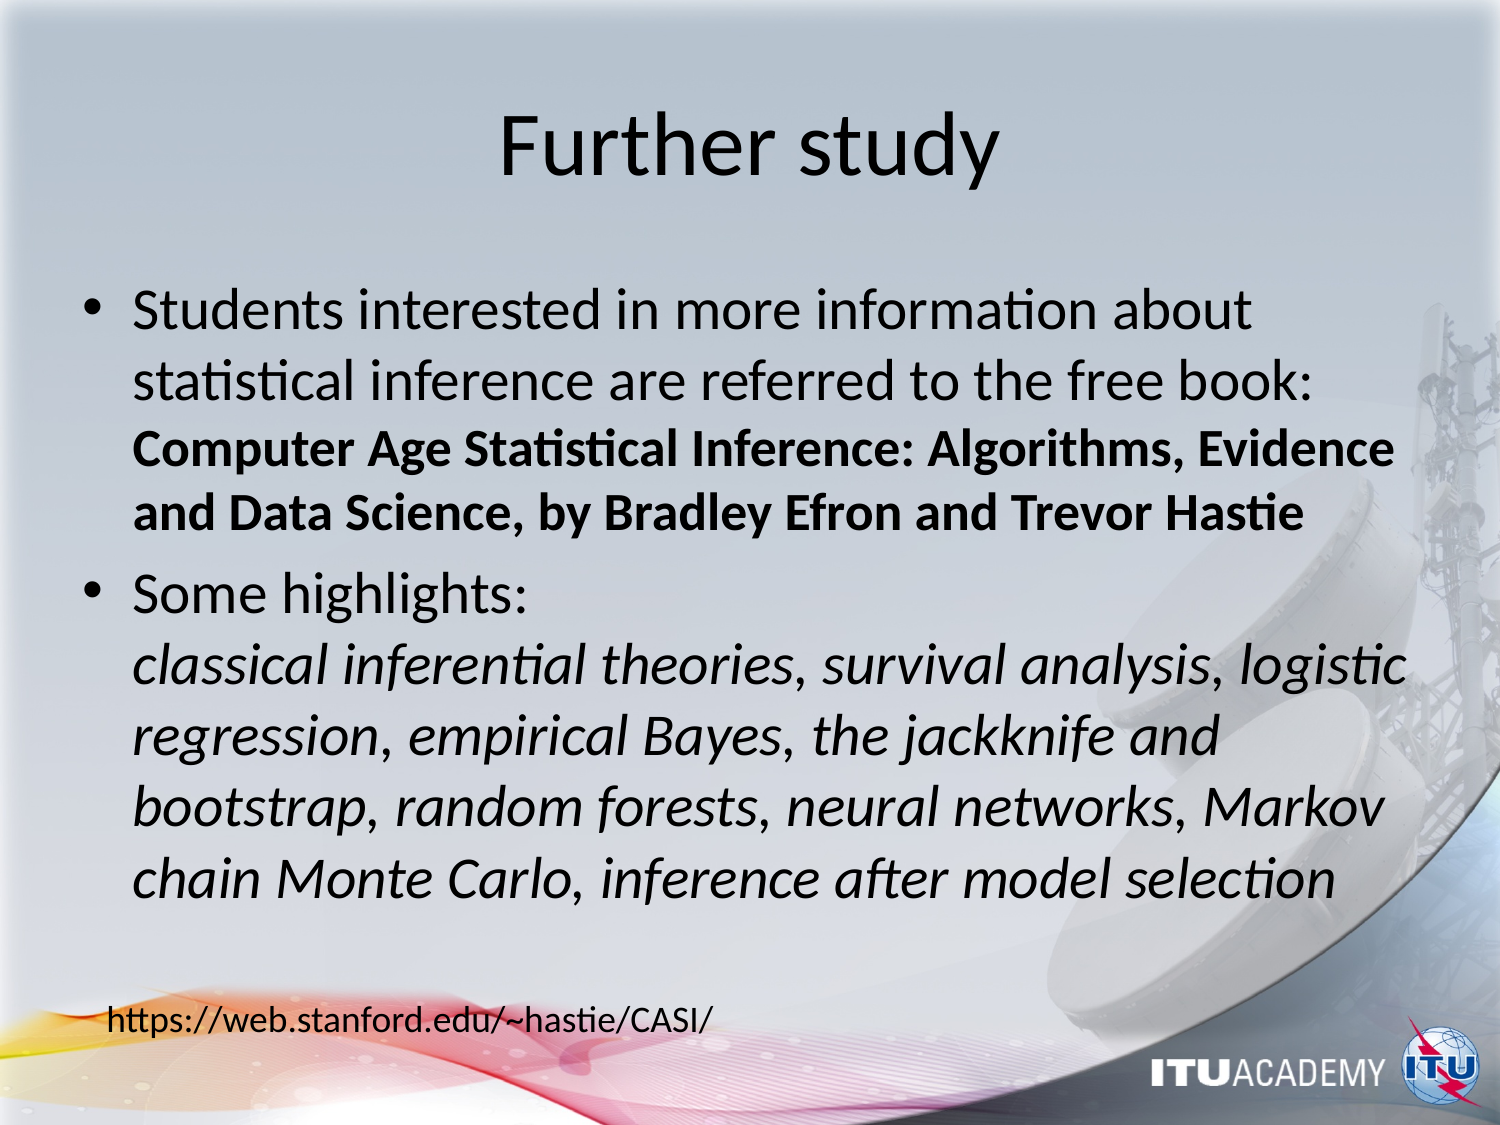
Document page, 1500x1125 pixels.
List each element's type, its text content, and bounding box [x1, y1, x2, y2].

title Further study [74, 44, 1426, 234]
text_box https://web.stanford.edu/~hastie/CASI/ [98, 987, 722, 1048]
picture [0, 0, 1500, 1125]
list Students interested in more information about statistical inference are referred to the free book: Computer Age Statistical Inference: Algorithms, Evidence and Data Science, by Bradley Efron and Trevor Hastie Some highlights: classical inferential theories, survival analysis, logistic regression, empirical Bayes, the jackknife and bootstrap, random forests, neural networks, Markov chain Monte Carlo, inference after model selection [74, 261, 1426, 1006]
